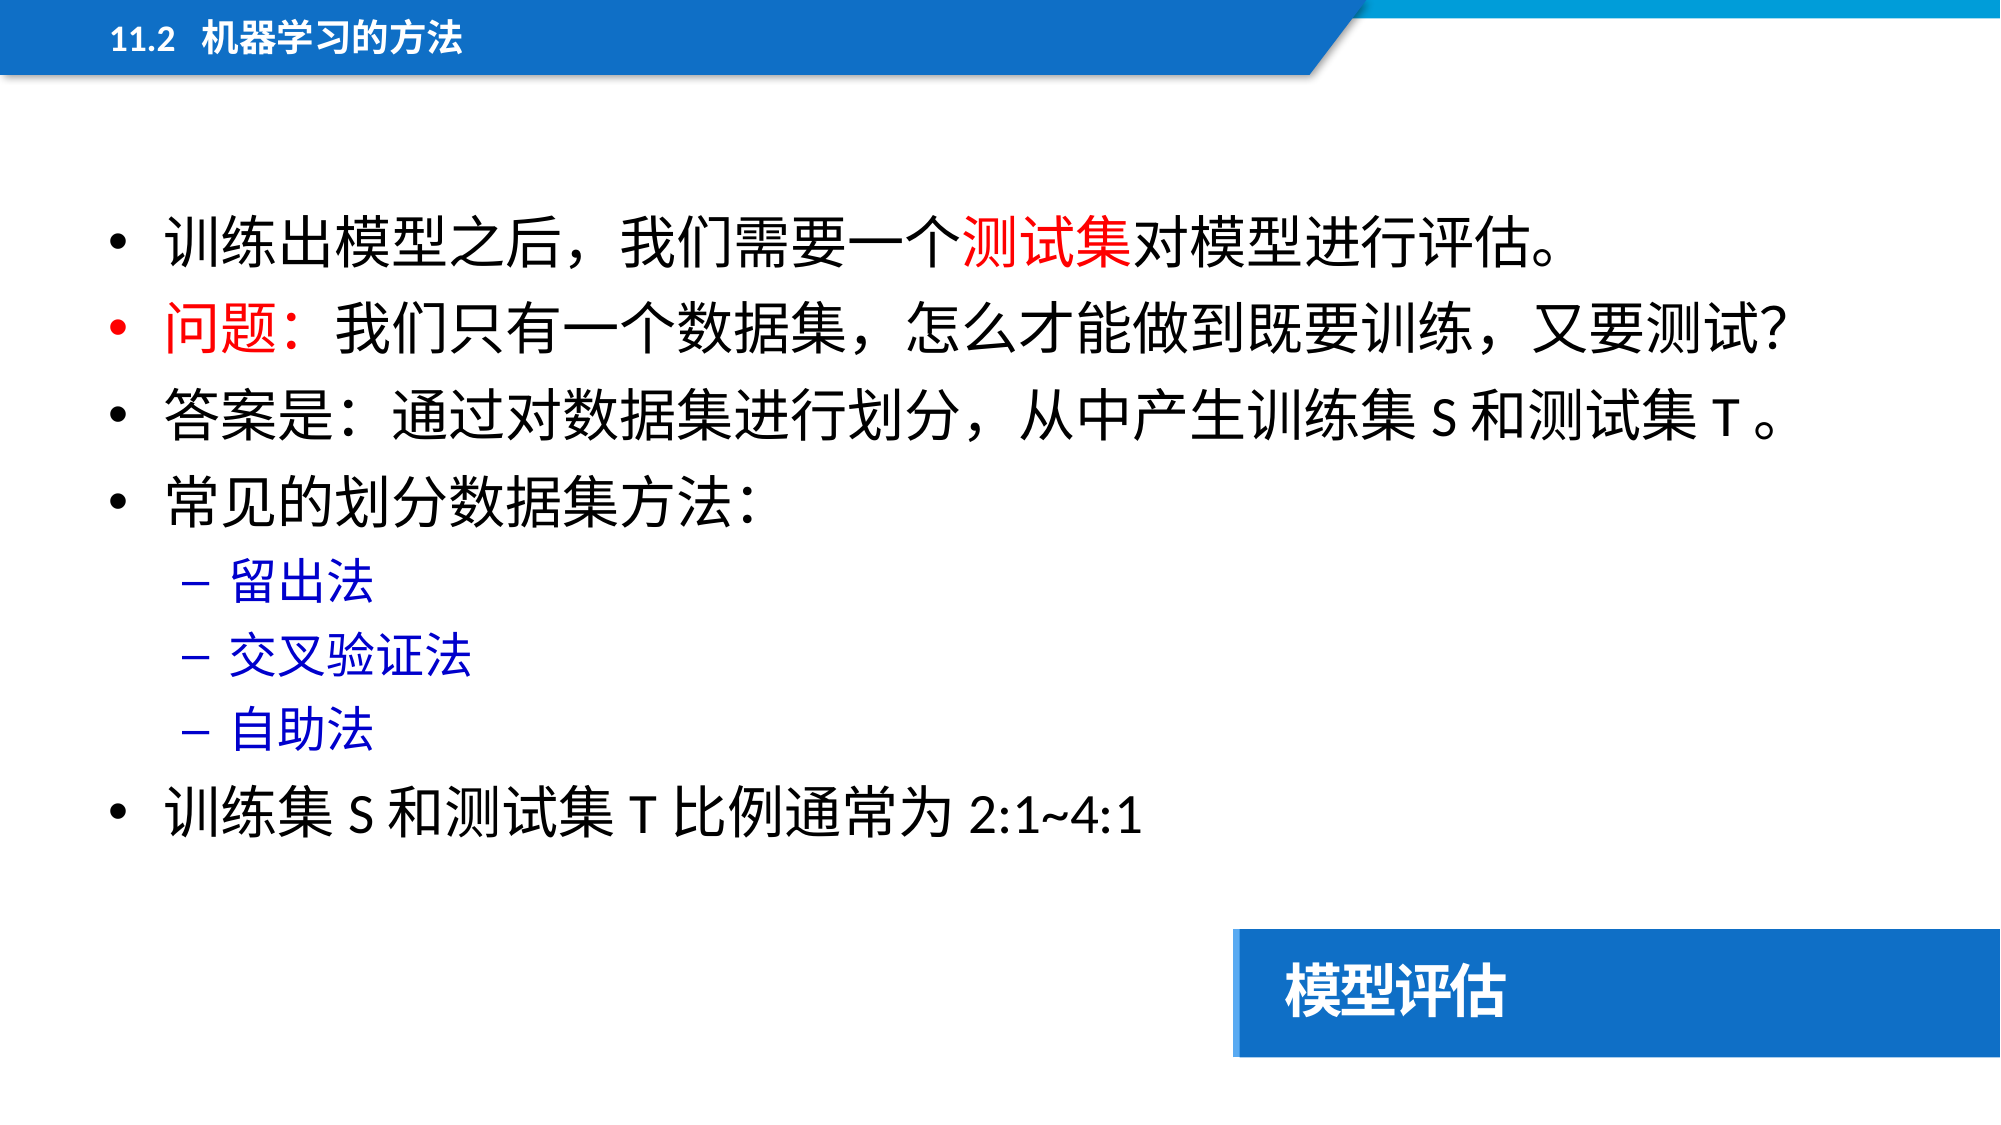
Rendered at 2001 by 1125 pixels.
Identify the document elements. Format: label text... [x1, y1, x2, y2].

list 11.2 机器学习的方法 [93, 11, 1138, 68]
text_box 训练出模型之后，我们需要一个测试集对模型进行评估。 问题：我们只有一个数据集，怎么才能做到既要训练，又要测试？ 答案是：通过对数据集进行划分，从中产生训练集S和测试集T。 常见的划分数据集方法： 留出法 交叉验证法 自助法 训练集S和测试集T比例通常为2:1~4:1 [93, 191, 1838, 930]
list 模型评估 [1239, 929, 2000, 1058]
